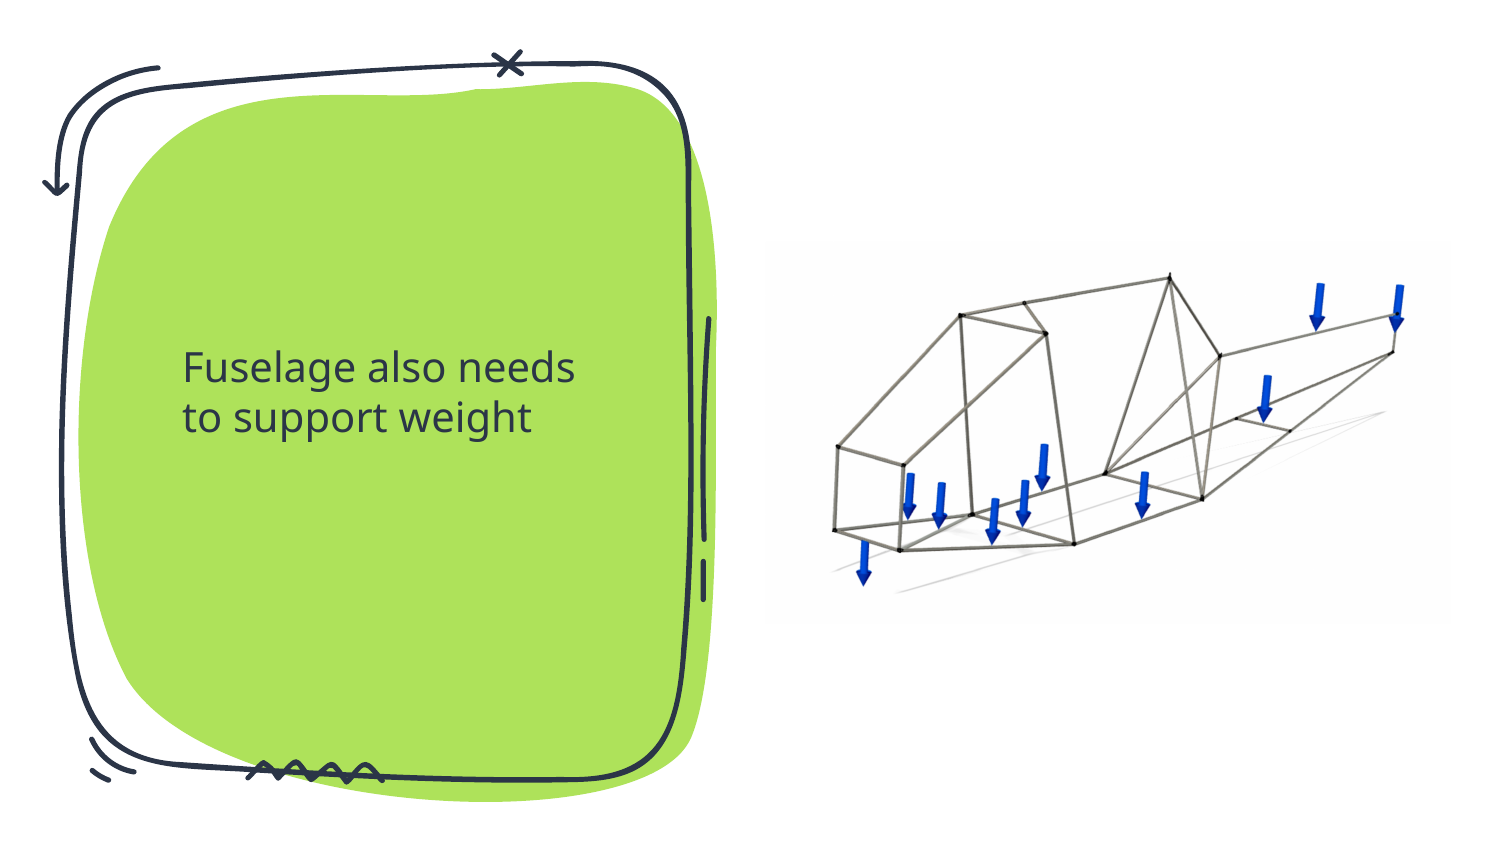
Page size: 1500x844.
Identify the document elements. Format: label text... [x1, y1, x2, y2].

picture [764, 241, 1451, 625]
list Fuselage also needs to support weight [182, 340, 627, 454]
